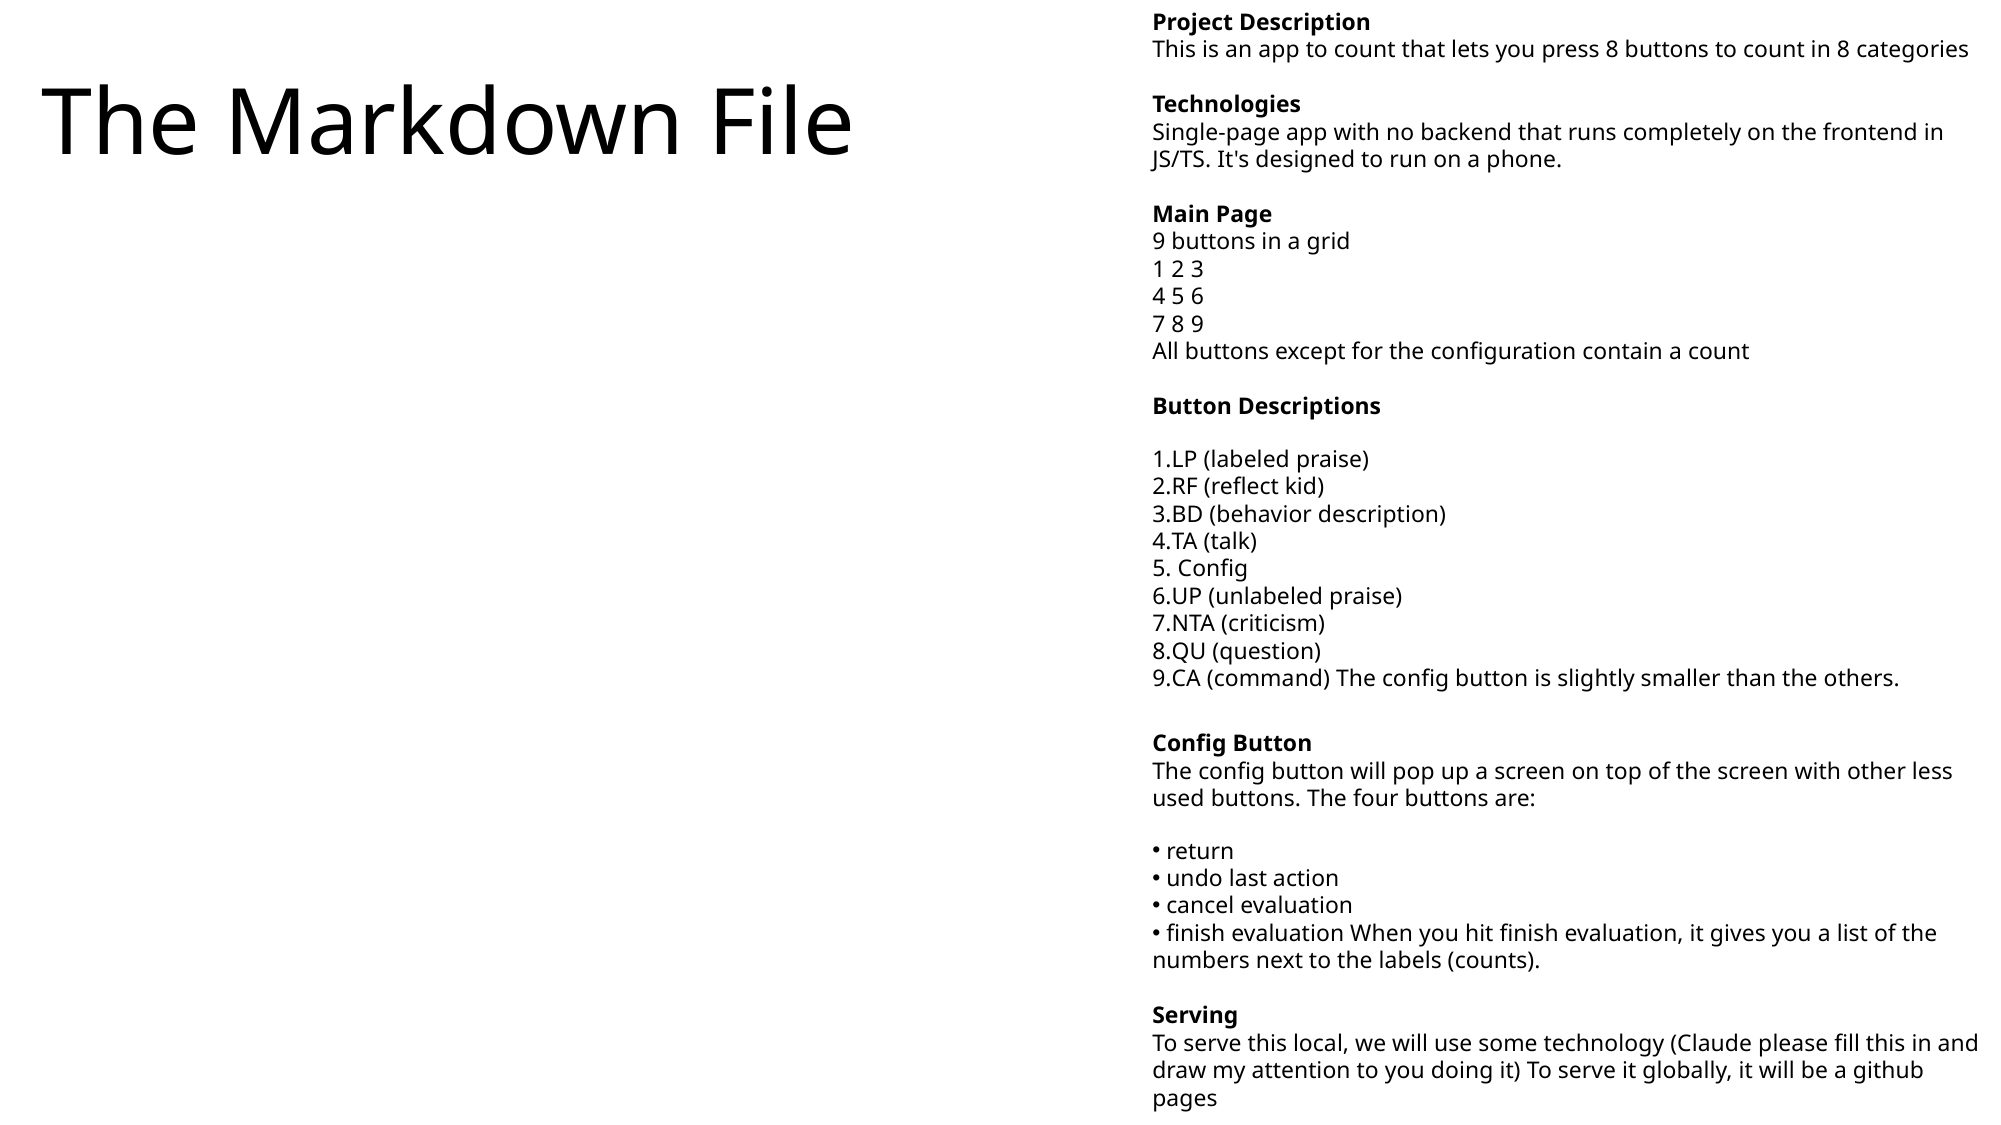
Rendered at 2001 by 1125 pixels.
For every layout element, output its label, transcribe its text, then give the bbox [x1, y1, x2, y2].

text_box Project Description This is an app to count that lets you press 8 buttons to count in 8 categories Technologies Single-page app with no backend that runs completely on the frontend in JS/TS. It's designed to run on a phone. Main Page 9 buttons in a grid 1 2 3 4 5 6 7 8 9 All buttons except for the configuration contain a count Button Descriptions LP (labeled praise) RF (reflect kid) BD (behavior description) TA (talk) Config UP (unlabeled praise) NTA (criticism) QU (question) CA (command) The config button is slightly smaller than the others. Config Button The config button will pop up a screen on top of the screen with other less used buttons. The four buttons are: return undo last action cancel evaluation finish evaluation When you hit finish evaluation, it gives you a list of the numbers next to the labels (counts). Serving To serve this local, we will use some technology (Claude please fill this in and draw my attention to you doing it) To serve it globally, it will be a github pages [1137, 0, 2000, 1119]
text_box The Markdown File [26, 55, 871, 181]
